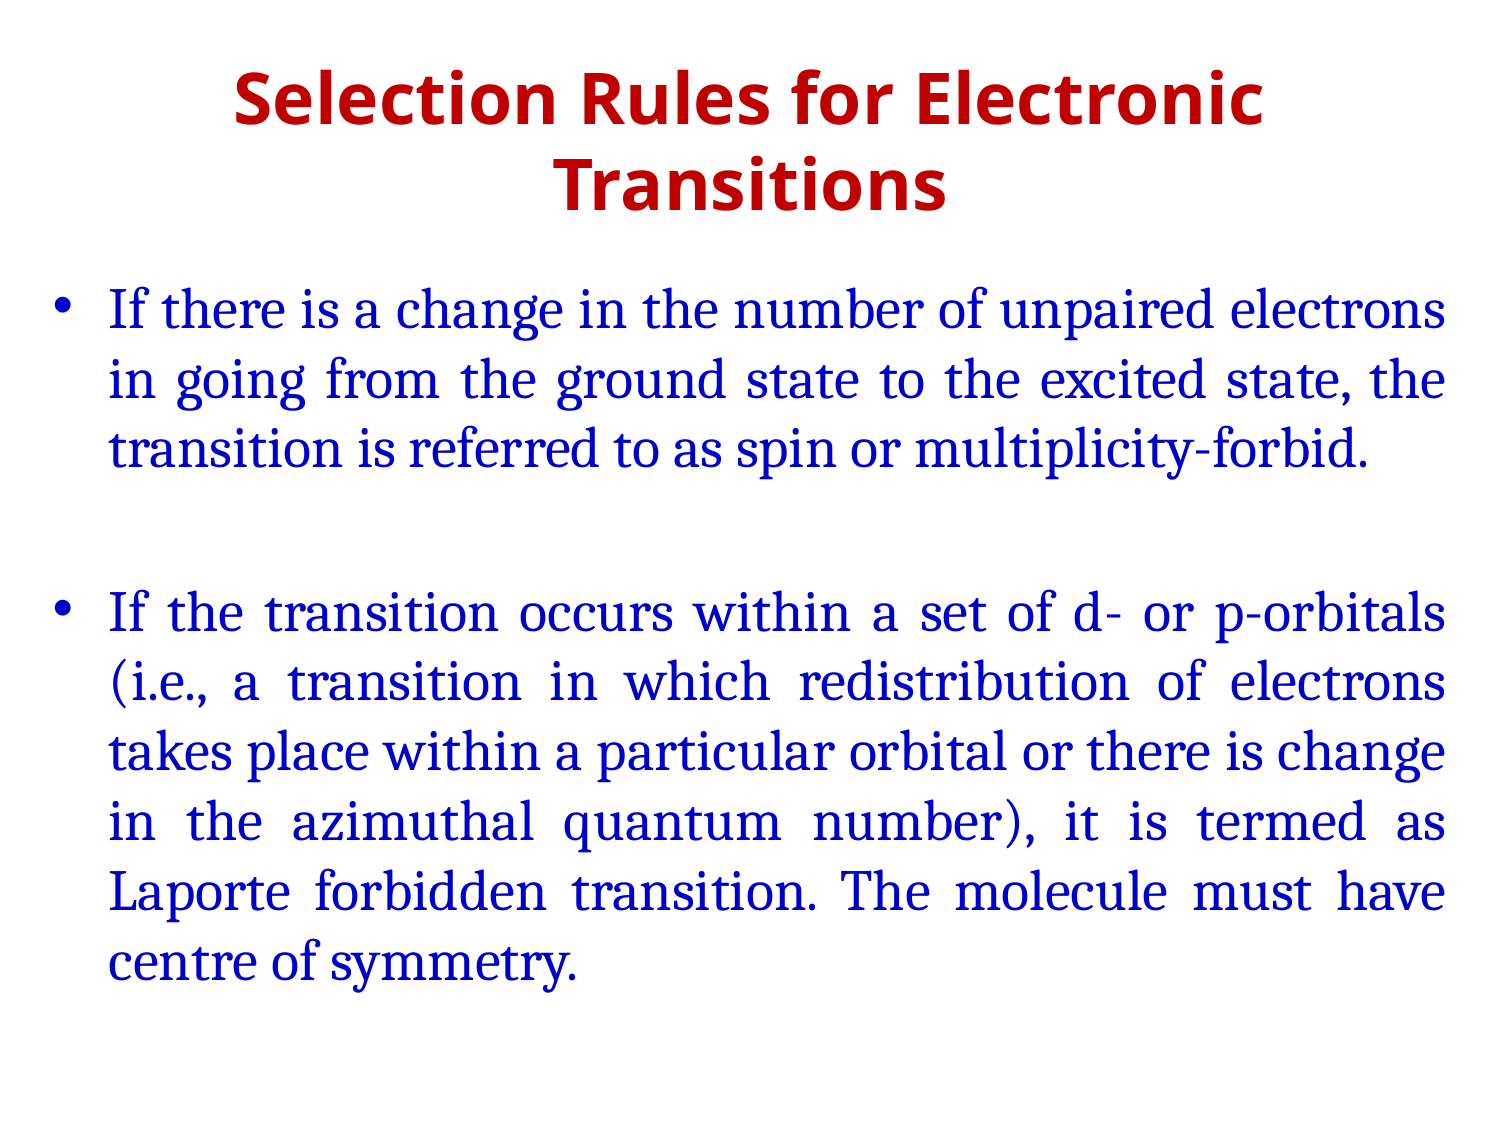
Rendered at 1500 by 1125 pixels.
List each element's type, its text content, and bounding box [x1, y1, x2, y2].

list If there is a change in the number of unpaired electrons in going from the ground state to the excited state, the transition is referred to as spin or multiplicity-forbid. If the transition occurs within a set of d- or p-orbitals (i.e., a transition in which redistribution of electrons takes place within a particular orbital or there is change in the azimuthal quantum number), it is termed as Laporte forbidden transition. The molecule must have centre of symmetry. [37, 262, 1463, 1088]
title Selection Rules for Electronic Transitions [75, 45, 1425, 233]
